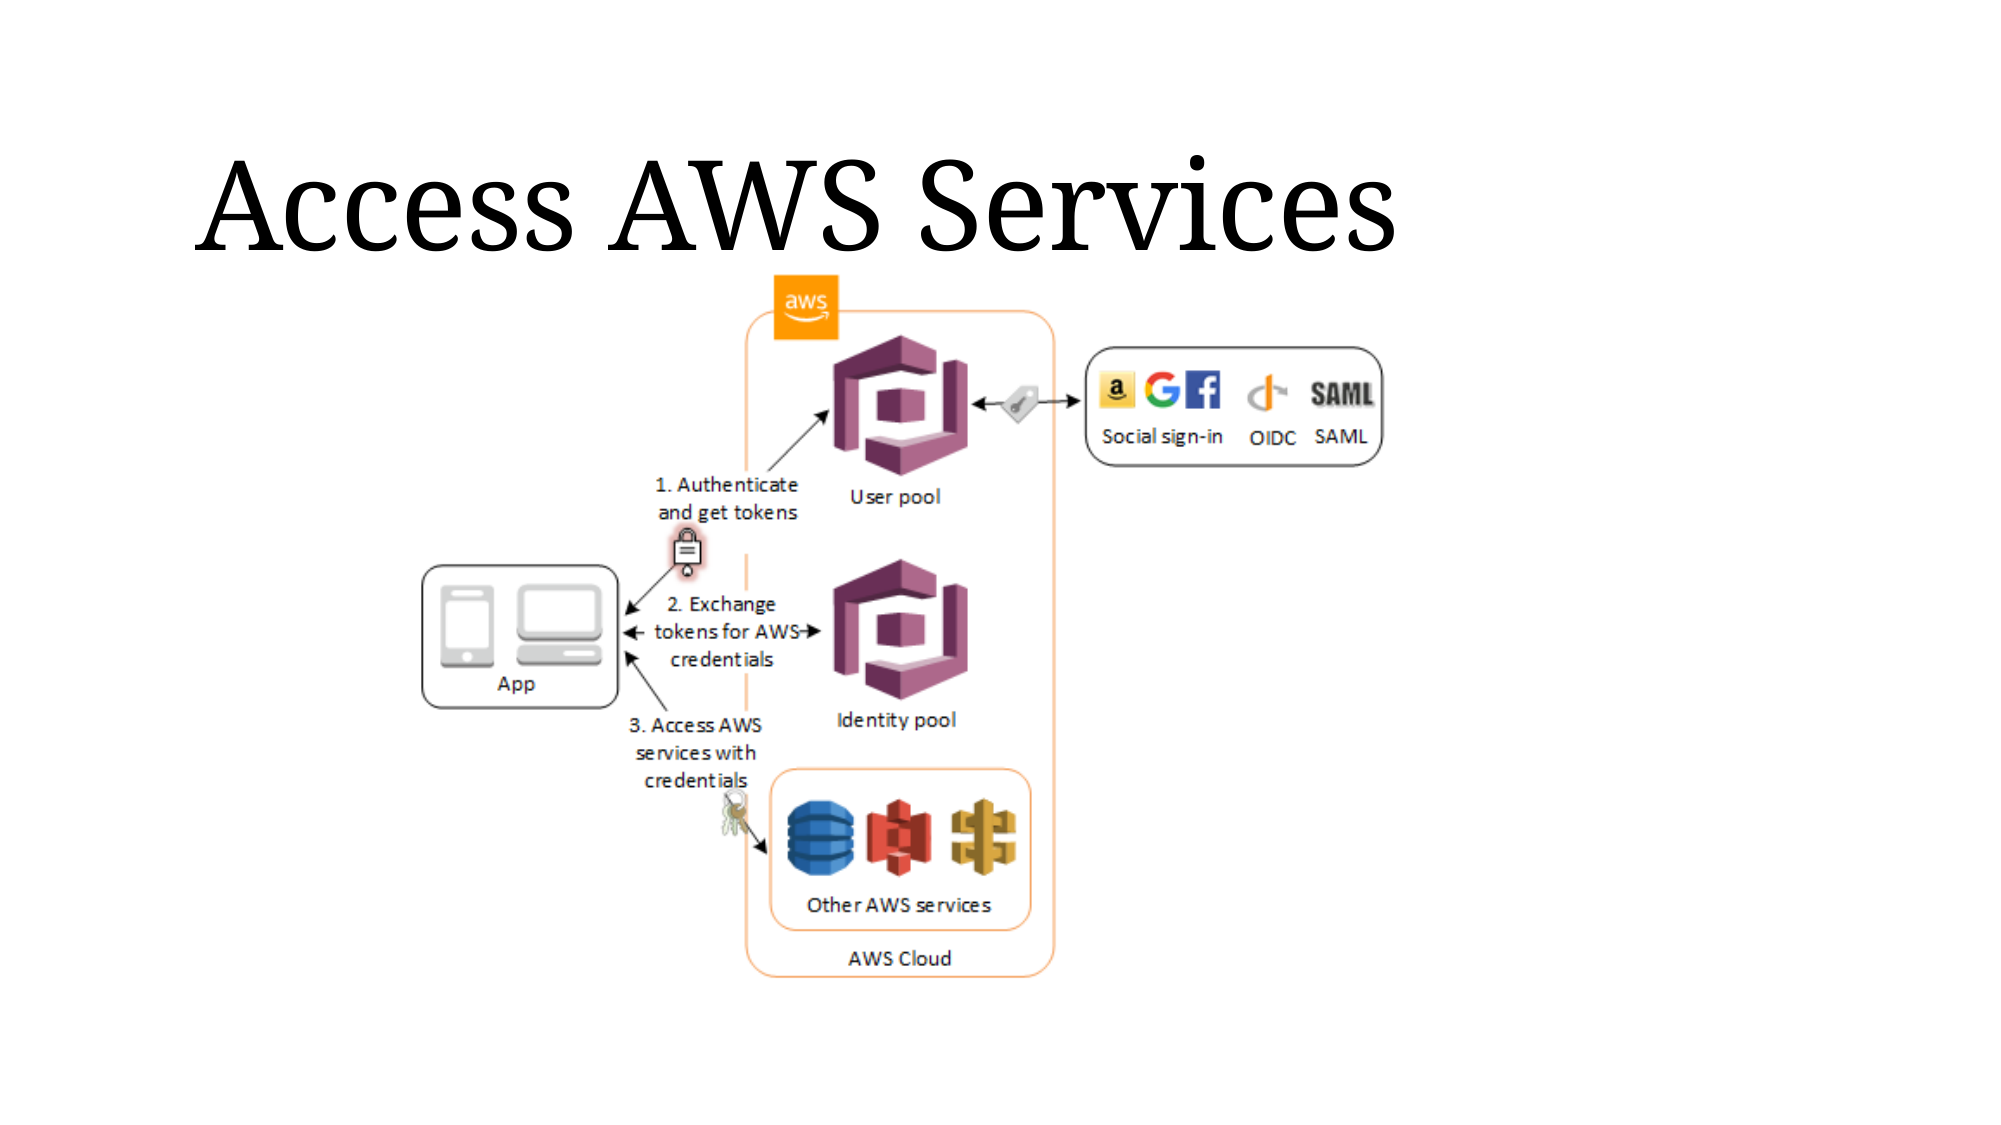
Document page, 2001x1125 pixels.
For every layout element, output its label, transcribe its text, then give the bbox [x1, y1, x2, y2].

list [419, 273, 1388, 985]
title Access AWS Services [180, 47, 1830, 285]
